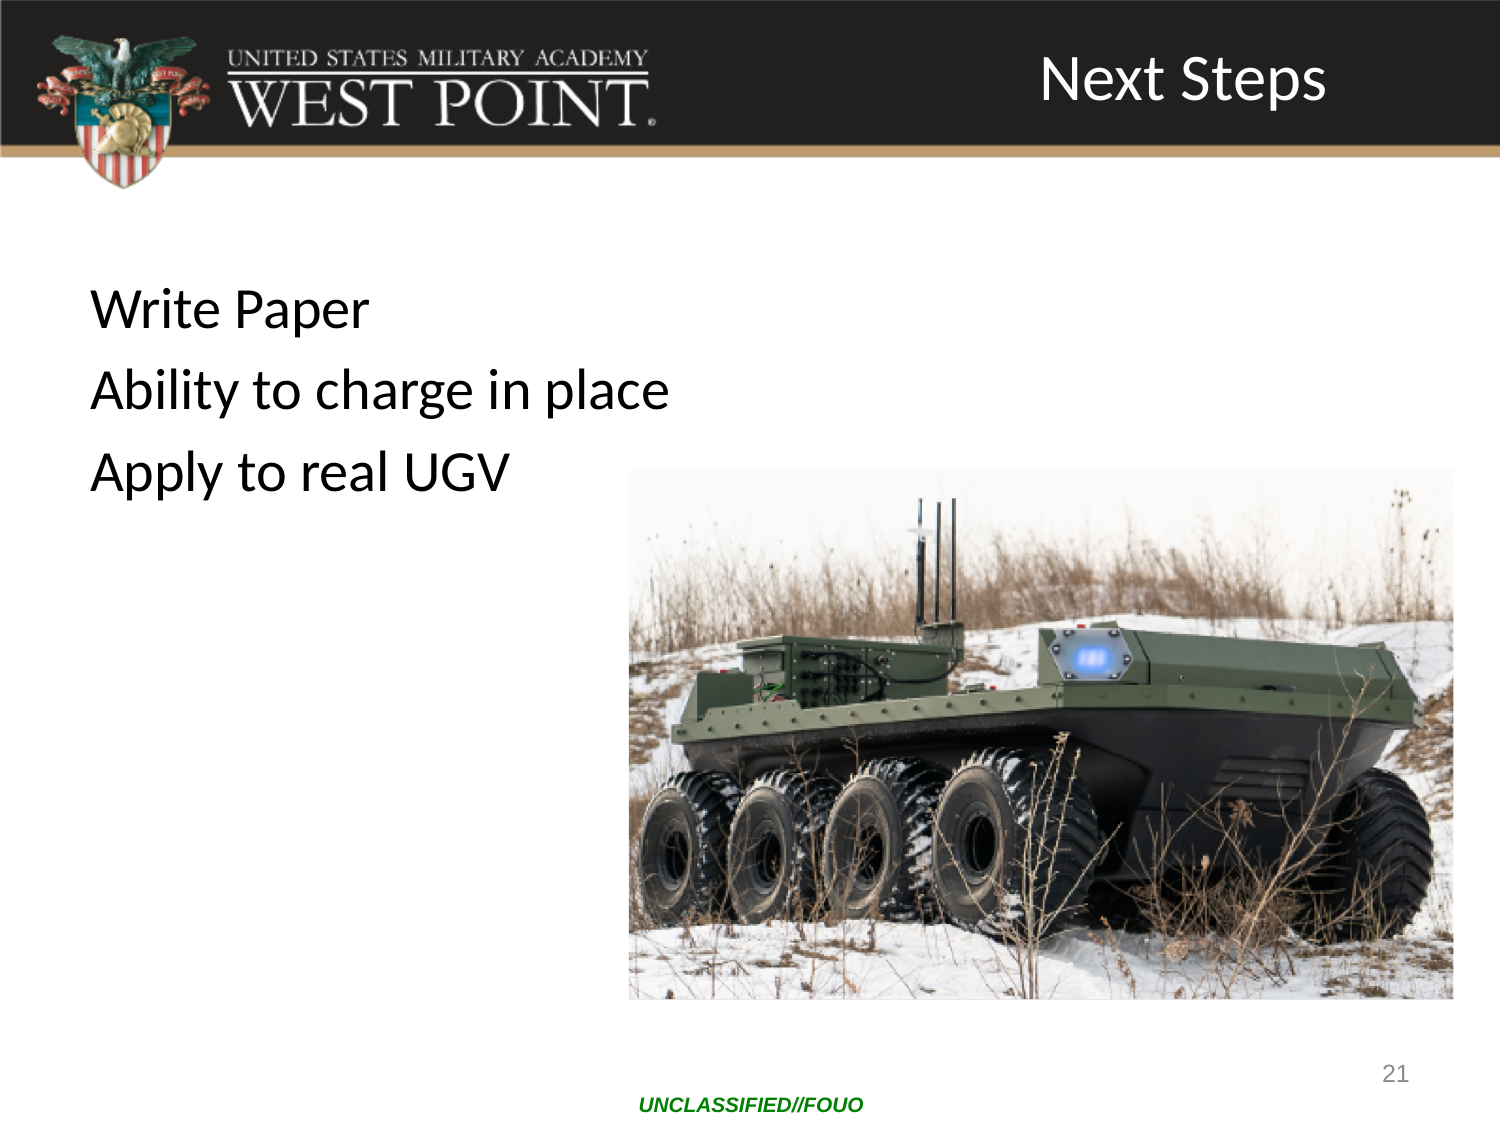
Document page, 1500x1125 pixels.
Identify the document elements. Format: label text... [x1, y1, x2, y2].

title Next Steps [508, 26, 1500, 214]
picture [628, 468, 1454, 1006]
list Write Paper Ability to charge in place Apply to real UGV [75, 262, 1003, 1005]
picture [0, 0, 1500, 189]
slide_number 21 [1074, 1042, 1425, 1103]
